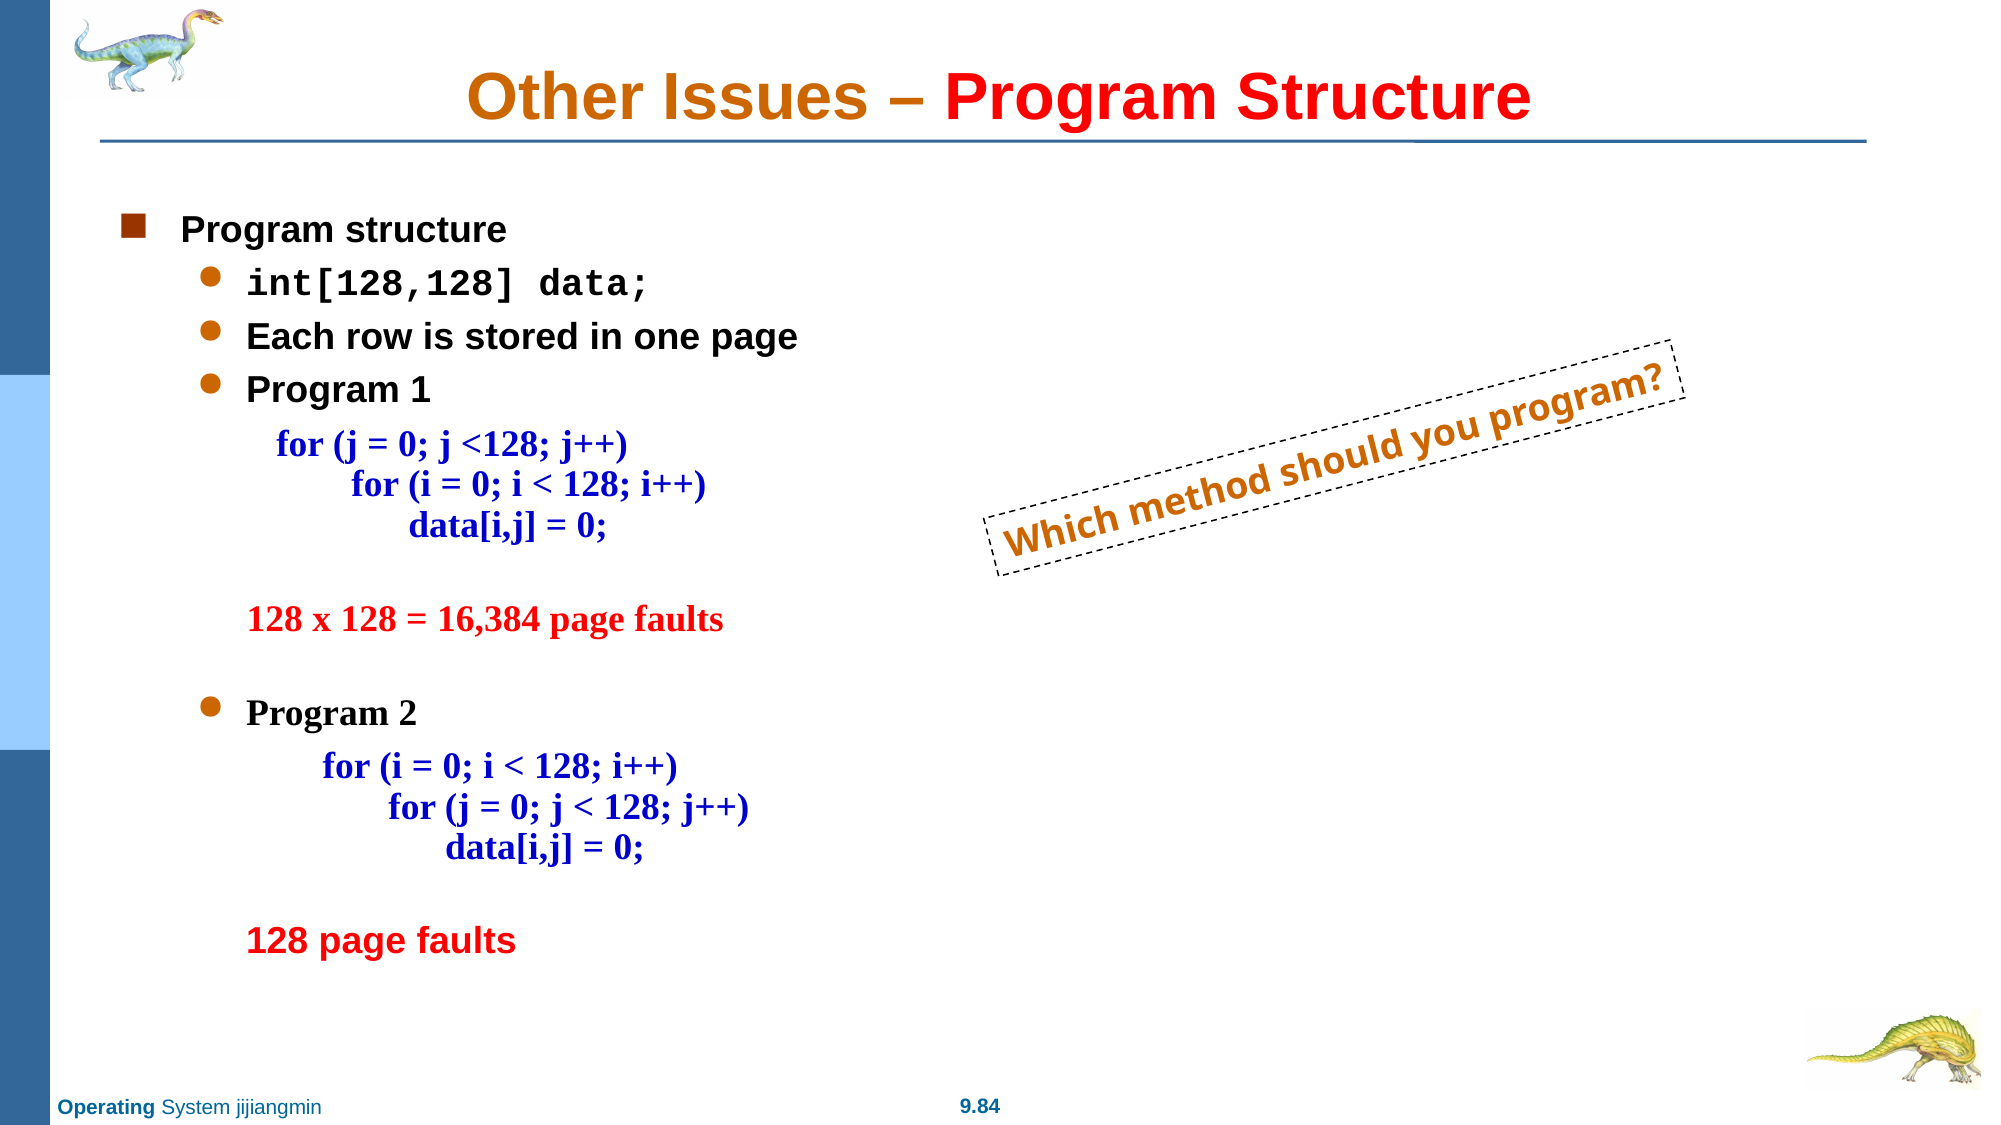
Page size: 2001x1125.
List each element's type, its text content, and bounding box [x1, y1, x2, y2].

picture [62, 0, 240, 101]
picture [1804, 1007, 1982, 1090]
list Program structure int[128,128] data; Each row is stored in one page Program 1 for (j = 0; j <128; j++) for (i = 0; i < 128; i++) data[i,j] = 0; 128 x 128 = 16,384 page faults Program 2 for (i = 0; i < 128; i++) for (j = 0; j < 128; j++) data[i,j] = 0; 128 page faults [109, 202, 1910, 946]
title Other Issues – Program Structure [99, 45, 1900, 141]
text_box Which method should you program? [983, 339, 1685, 577]
